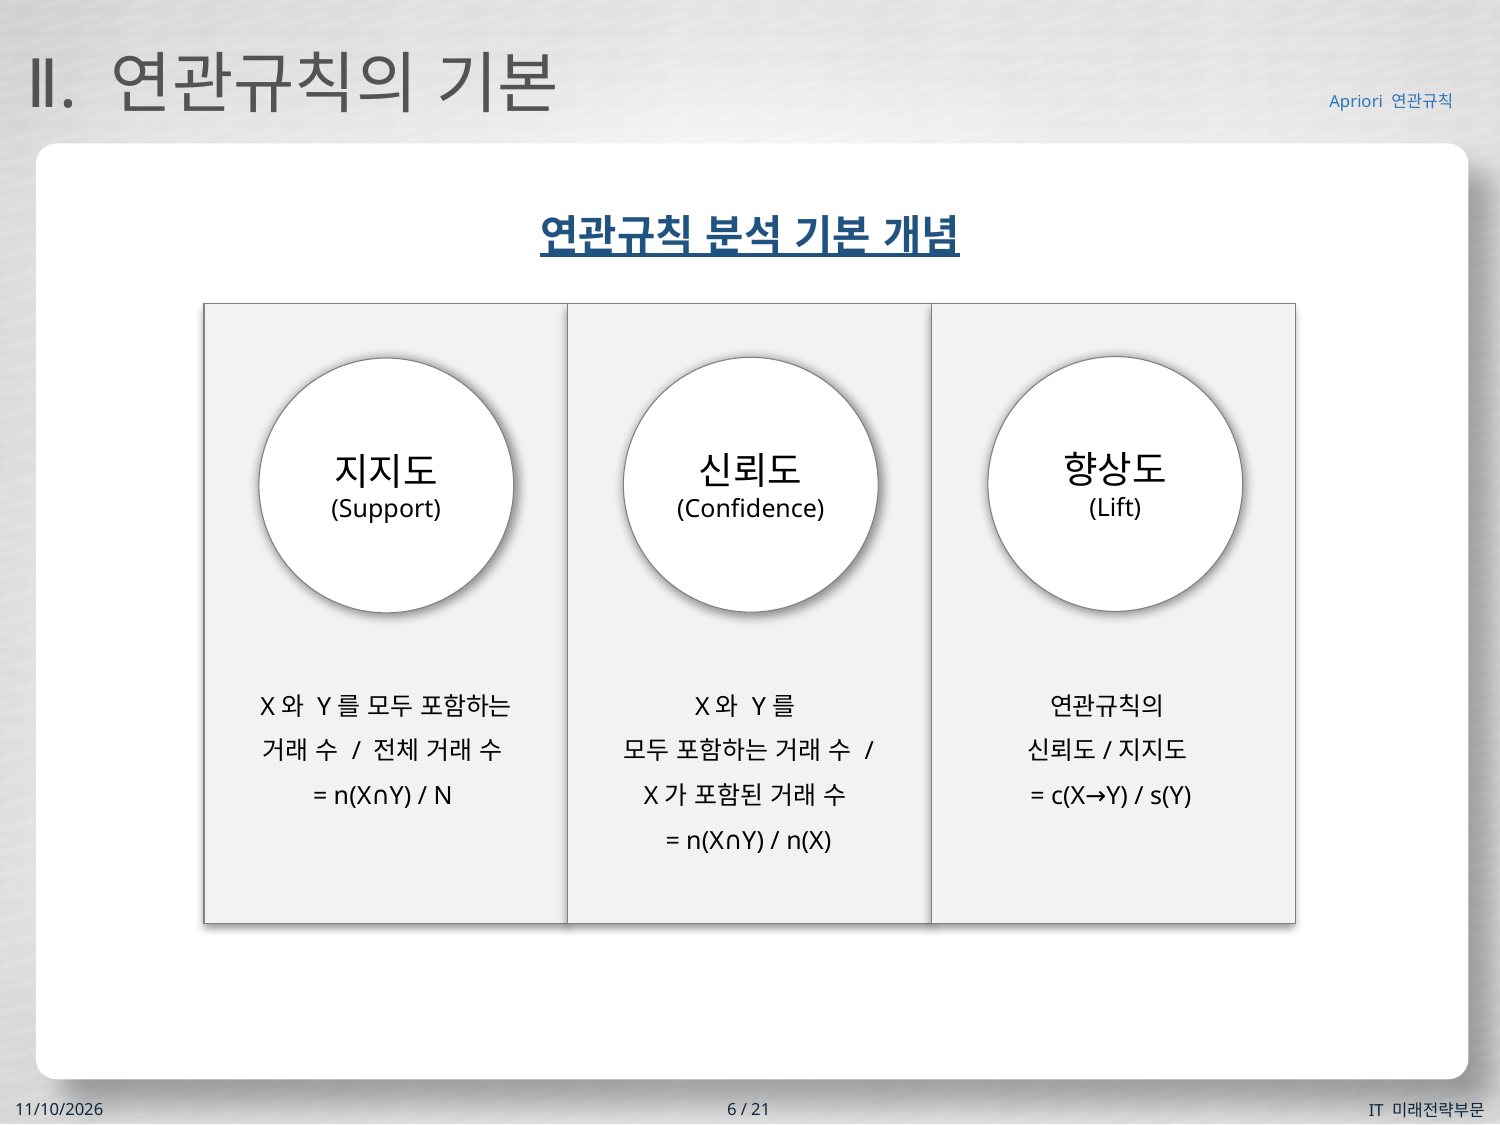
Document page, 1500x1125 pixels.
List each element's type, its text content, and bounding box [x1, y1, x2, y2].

picture [0, 0, 1500, 1124]
text_box [567, 303, 931, 924]
footer IT 미래전략부문 [1214, 1093, 1500, 1125]
text_box 향상도 (Lift) [987, 356, 1244, 612]
text_box [203, 303, 567, 924]
text_box X와 Y를 모두 포함하는 거래 수 / X가 포함된 거래 수 = n(X∩Y) / n(X) [603, 667, 894, 863]
text_box Ⅱ. 연관규칙의 기본 [11, 33, 970, 128]
text_box 신뢰도 (Confidence) [622, 356, 879, 613]
text_box [931, 303, 1296, 924]
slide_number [0, 1095, 338, 1125]
slide_number 6 / 21 [579, 1095, 918, 1125]
text_box 연관규칙의 신뢰도/지지도 = c(X→Y) / s(Y) [965, 667, 1257, 818]
text_box 지지도 (Support) [258, 357, 515, 614]
text_box X와 Y를 모두 포함하는 거래 수 / 전체 거래 수 = n(X∩Y) / N [241, 667, 532, 818]
text_box 연관규칙 분석 기본 개념 [210, 201, 1290, 266]
